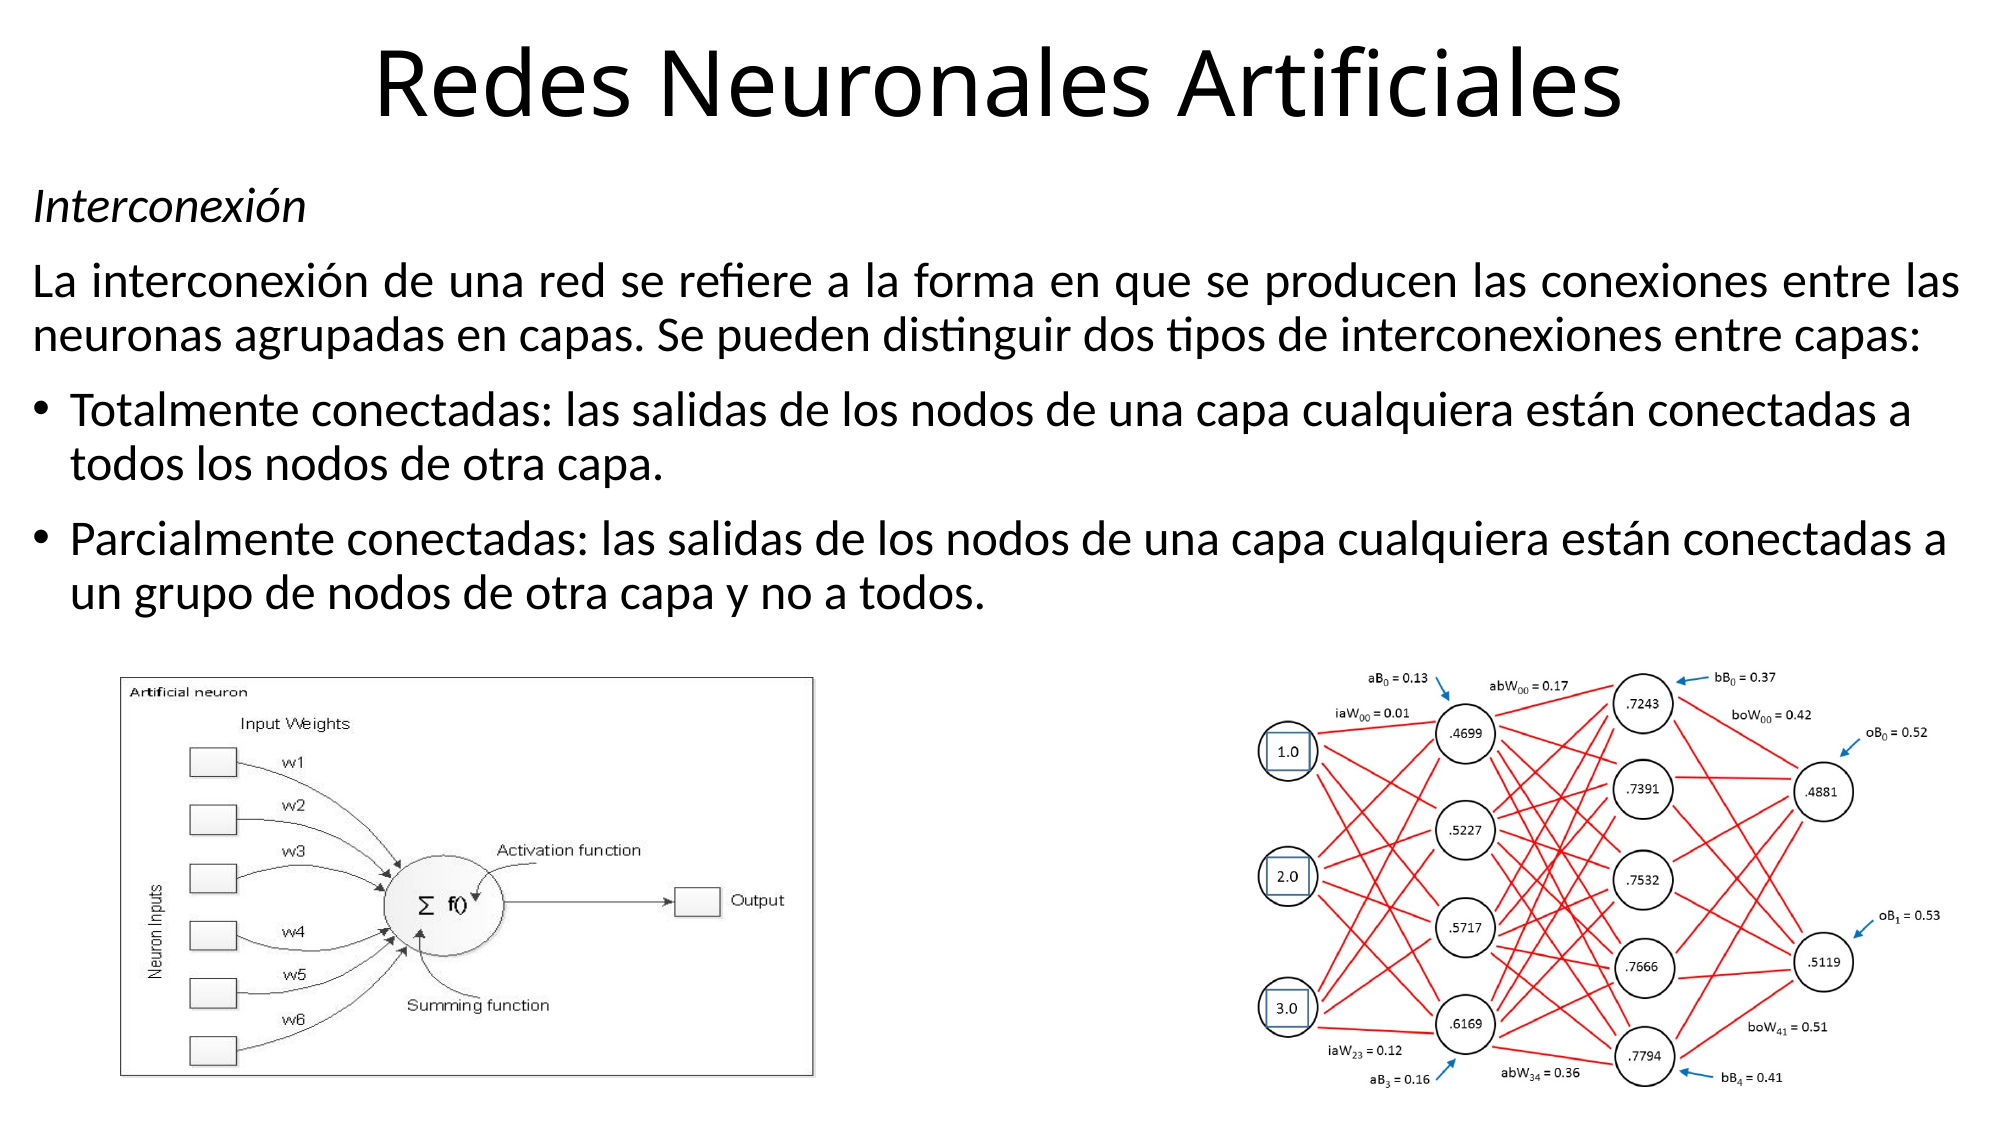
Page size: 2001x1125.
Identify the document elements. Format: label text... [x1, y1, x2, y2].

title Redes Neuronales Artificiales [70, 3, 1929, 171]
picture [120, 677, 816, 1078]
list Interconexión La interconexión de una red se refiere a la forma en que se producen las conexiones entre las neuronas agrupadas en capas. Se pueden distinguir dos tipos de interconexiones entre capas: Totalmente conectadas: las salidas de los nodos de una capa cualquiera están conectadas a todos los nodos de otra capa. Parcialmente conectadas: las salidas de los nodos de una capa cualquiera están conectadas a un grupo de nodos de otra capa y no a todos. [17, 172, 1977, 1094]
picture [1189, 655, 1979, 1099]
